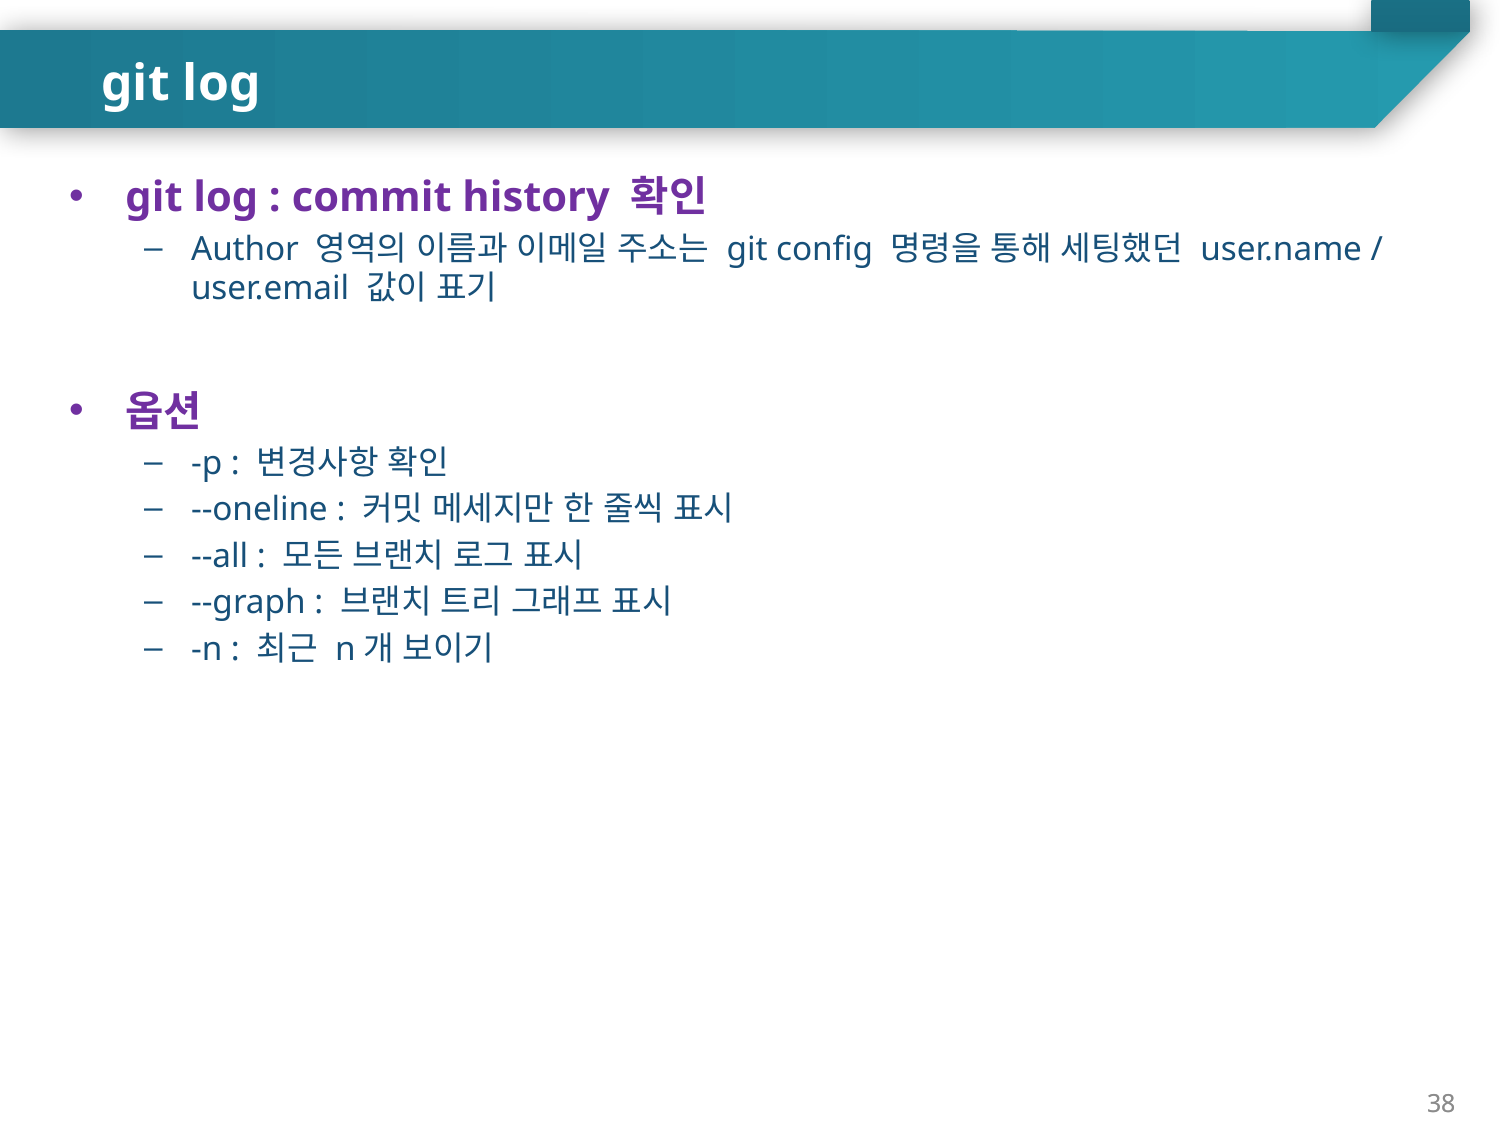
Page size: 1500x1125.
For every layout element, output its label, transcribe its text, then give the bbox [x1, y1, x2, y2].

list git log [101, 50, 1306, 118]
slide_number 38 [1120, 1084, 1471, 1124]
list git log : commit history 확인 Author 영역의 이름과 이메일 주소는 git config 명령을 통해 세팅했던 user.name / user.email 값이 표기 옵션 -p : 변경사항 확인 --oneline : 커밋 메세지만 한 줄씩 표시 --all : 모든 브랜치 로그 표시 --graph : 브랜치 트리 그래프 표시 -n : 최근 n개 보이기 [54, 162, 1461, 1058]
